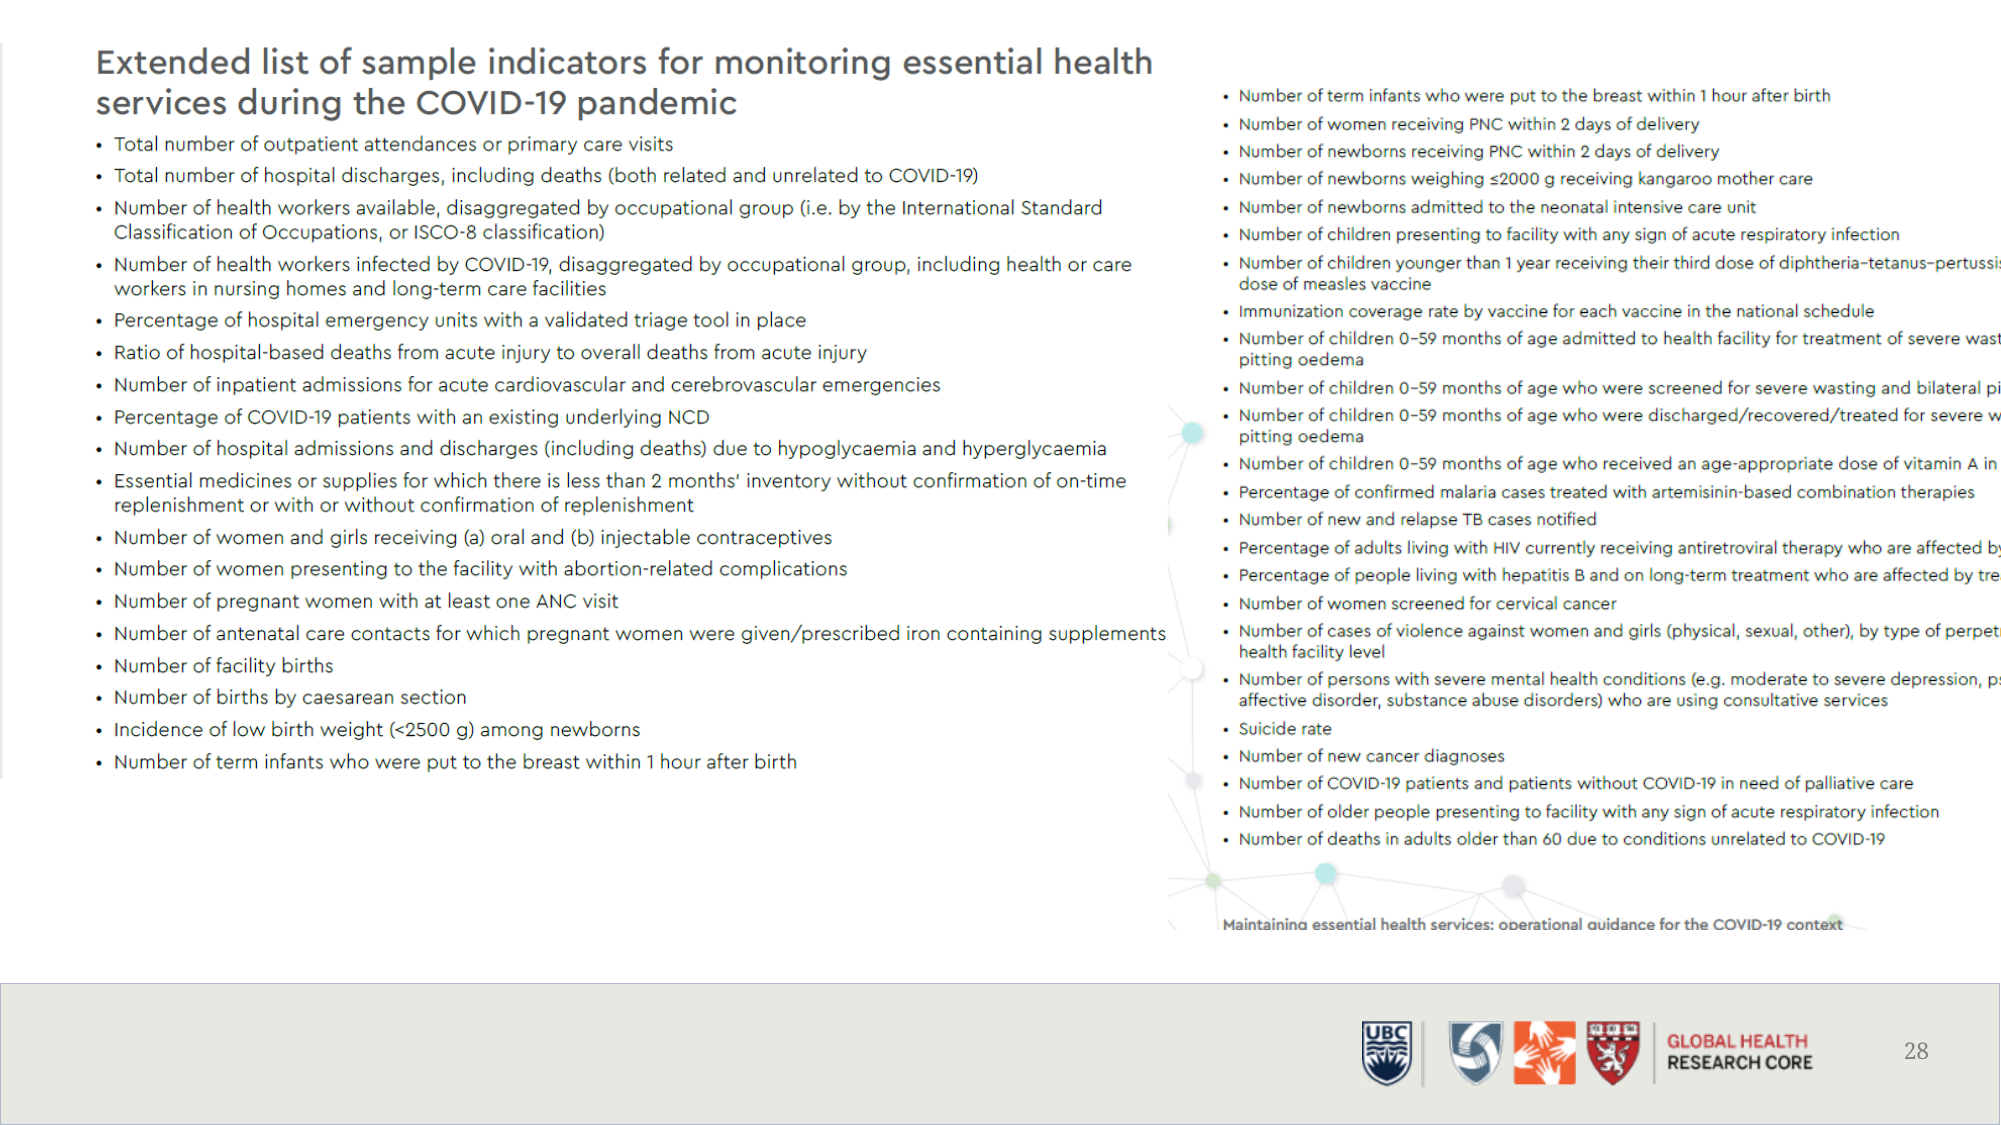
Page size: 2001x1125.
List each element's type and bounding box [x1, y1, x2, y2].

list [0, 43, 1240, 779]
list [1167, 88, 2000, 930]
picture [1362, 1021, 1859, 1114]
